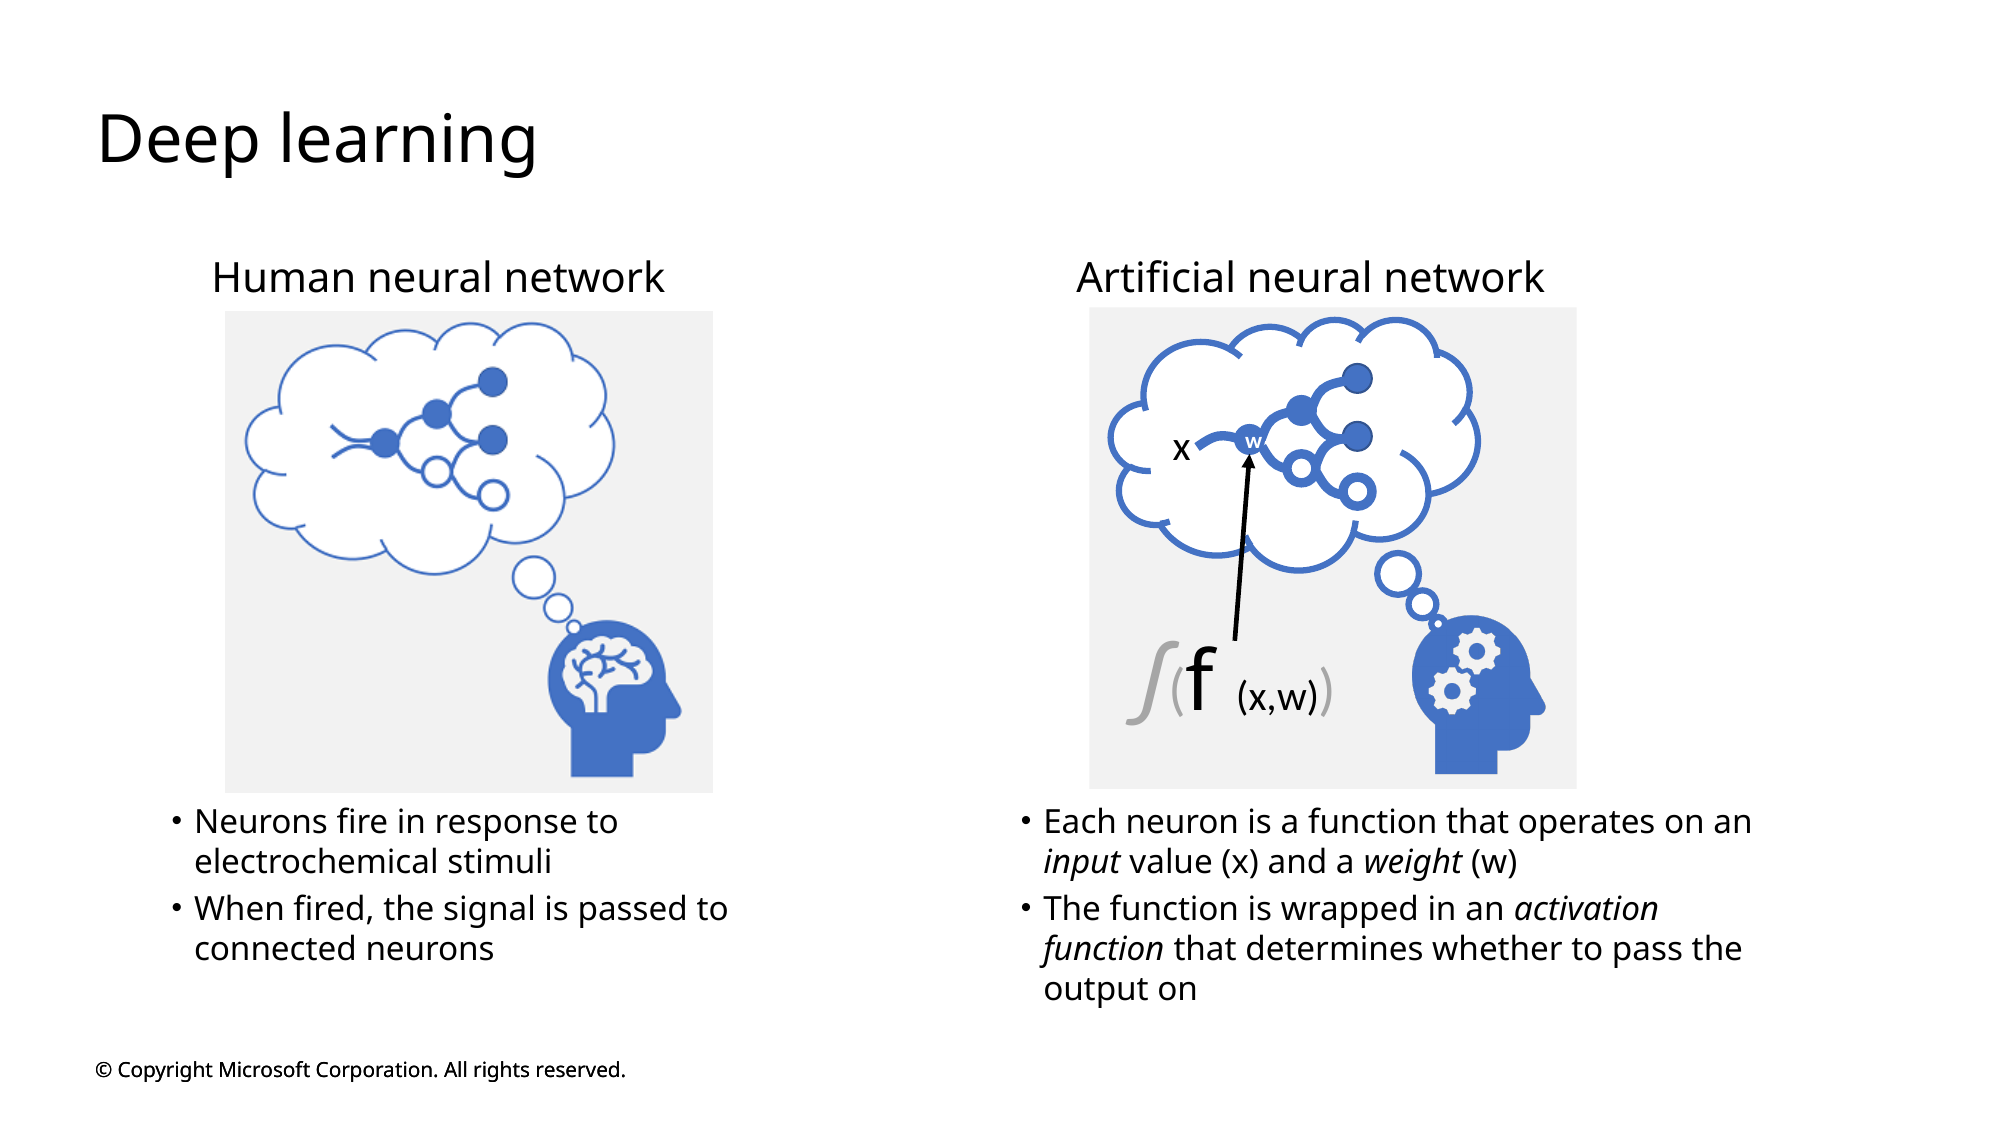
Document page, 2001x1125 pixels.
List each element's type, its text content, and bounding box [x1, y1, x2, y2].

text_box Each neuron is a function that operates on an input value (x) and a weight (w) The function is wrapped in an activation function that determines whether to pass the output on [1020, 800, 1764, 1007]
picture [225, 310, 714, 793]
text_box Neurons fire in response to electrochemical stimuli When fired, the signal is passed to connected neurons [171, 800, 838, 967]
text_box Human neural network [211, 251, 666, 302]
text_box Artificial neural network [1076, 251, 1546, 302]
footer © Copyright Microsoft Corporation. All rights reserved. [95, 1053, 776, 1086]
title Deep learning [96, 96, 1904, 177]
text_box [1089, 307, 1577, 793]
